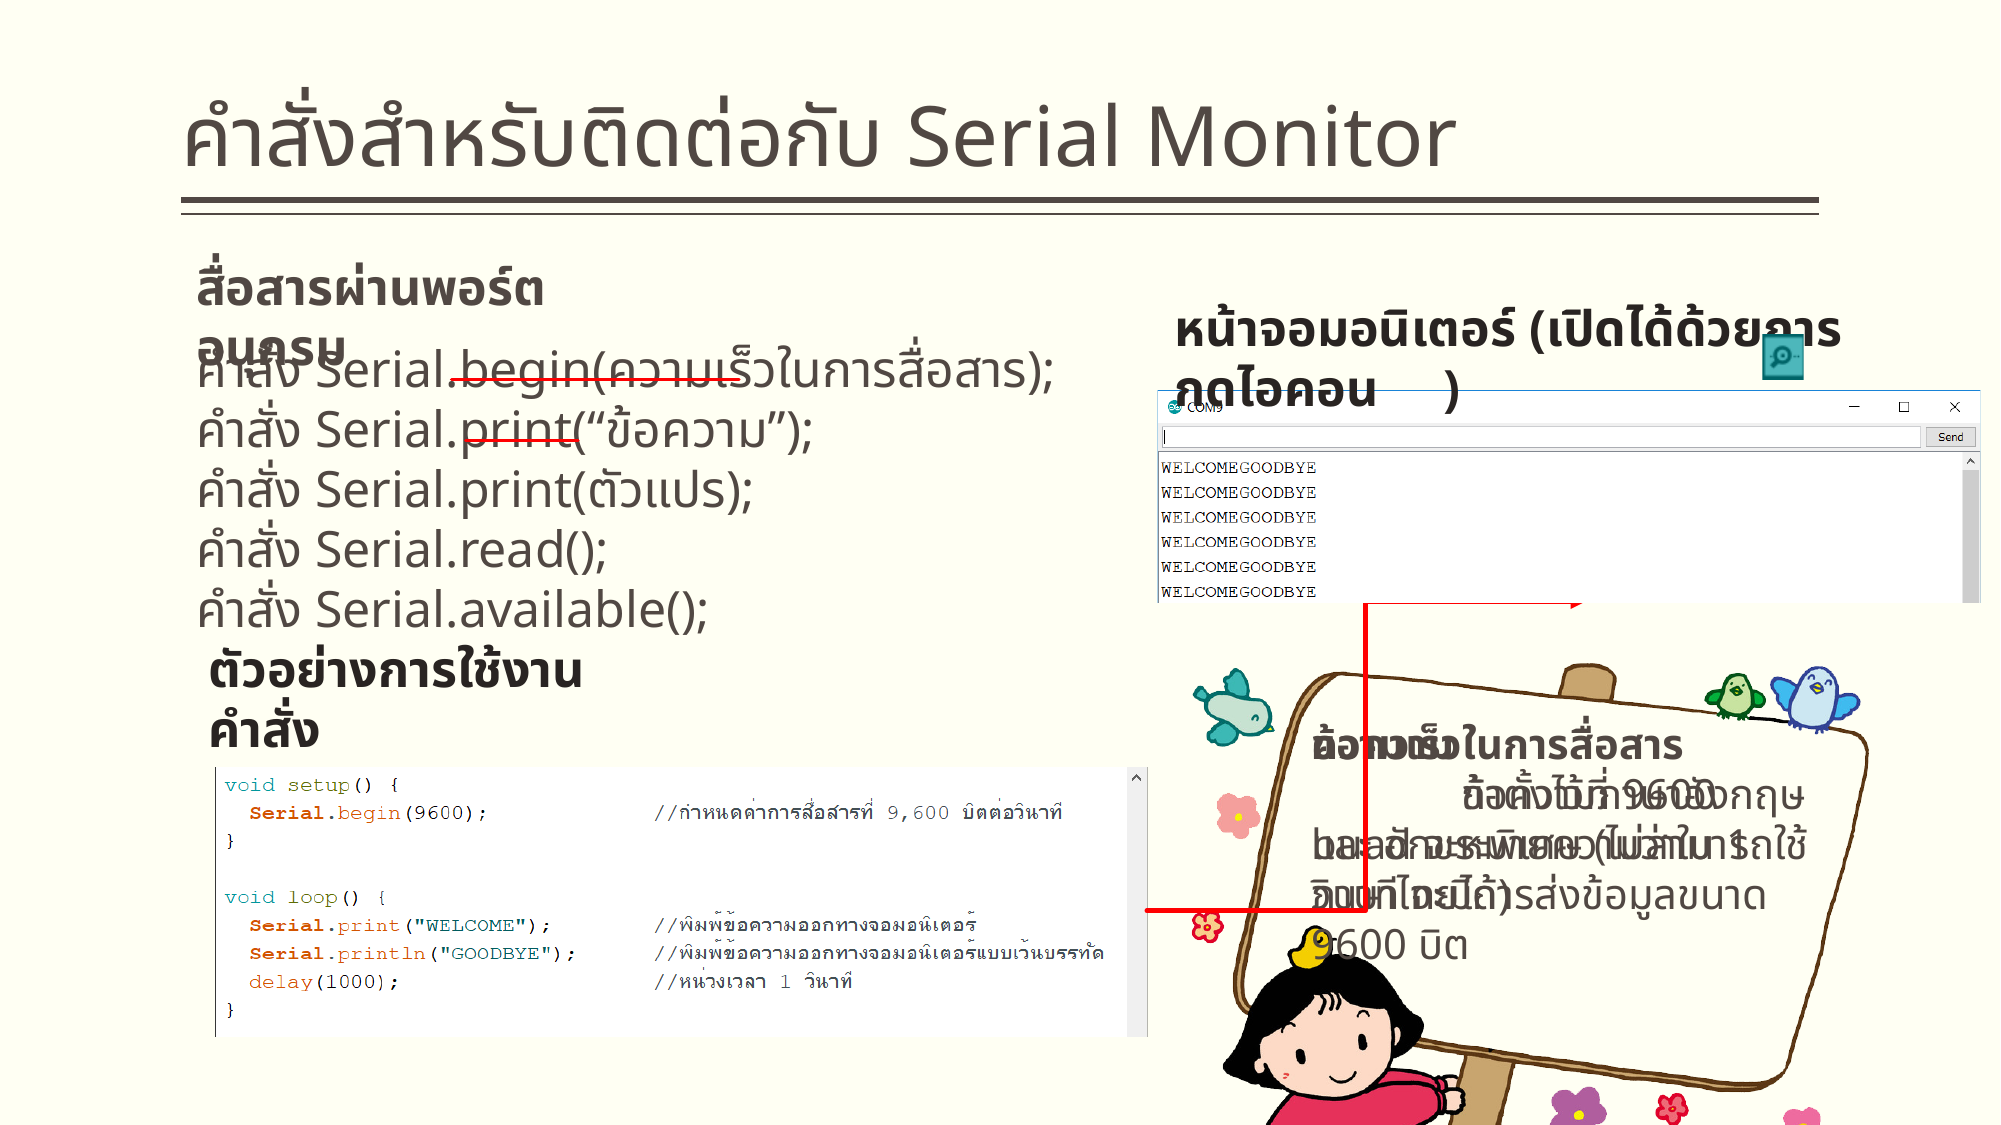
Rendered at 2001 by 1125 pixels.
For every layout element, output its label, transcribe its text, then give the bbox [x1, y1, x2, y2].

title คำสั่งสำหรับติดต่อกับ Serial Monitor [181, 12, 1819, 193]
text_box หน้าจอมอนิเตอร์ (เปิดได้ด้วยการกดไอคอน ) [1146, 294, 1909, 420]
picture [1762, 334, 1804, 380]
text_box สื่อสารผ่านพอร์ตอนุกรม [181, 247, 566, 383]
picture [215, 635, 1909, 1125]
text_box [1146, 601, 1585, 911]
text_box คำสั่ง Serial.begin(ความเร็วในการสื่อสาร); คำสั่ง Serial.print(“ข้อความ”); คำสั่ง Serial.print(ตัวแปร); คำสั่ง Serial.read(); คำสั่ง Serial.available(); [181, 329, 1151, 645]
text_box ตัวอย่างการใช้งานคำสั่ง [181, 634, 621, 761]
picture [1157, 390, 1981, 603]
